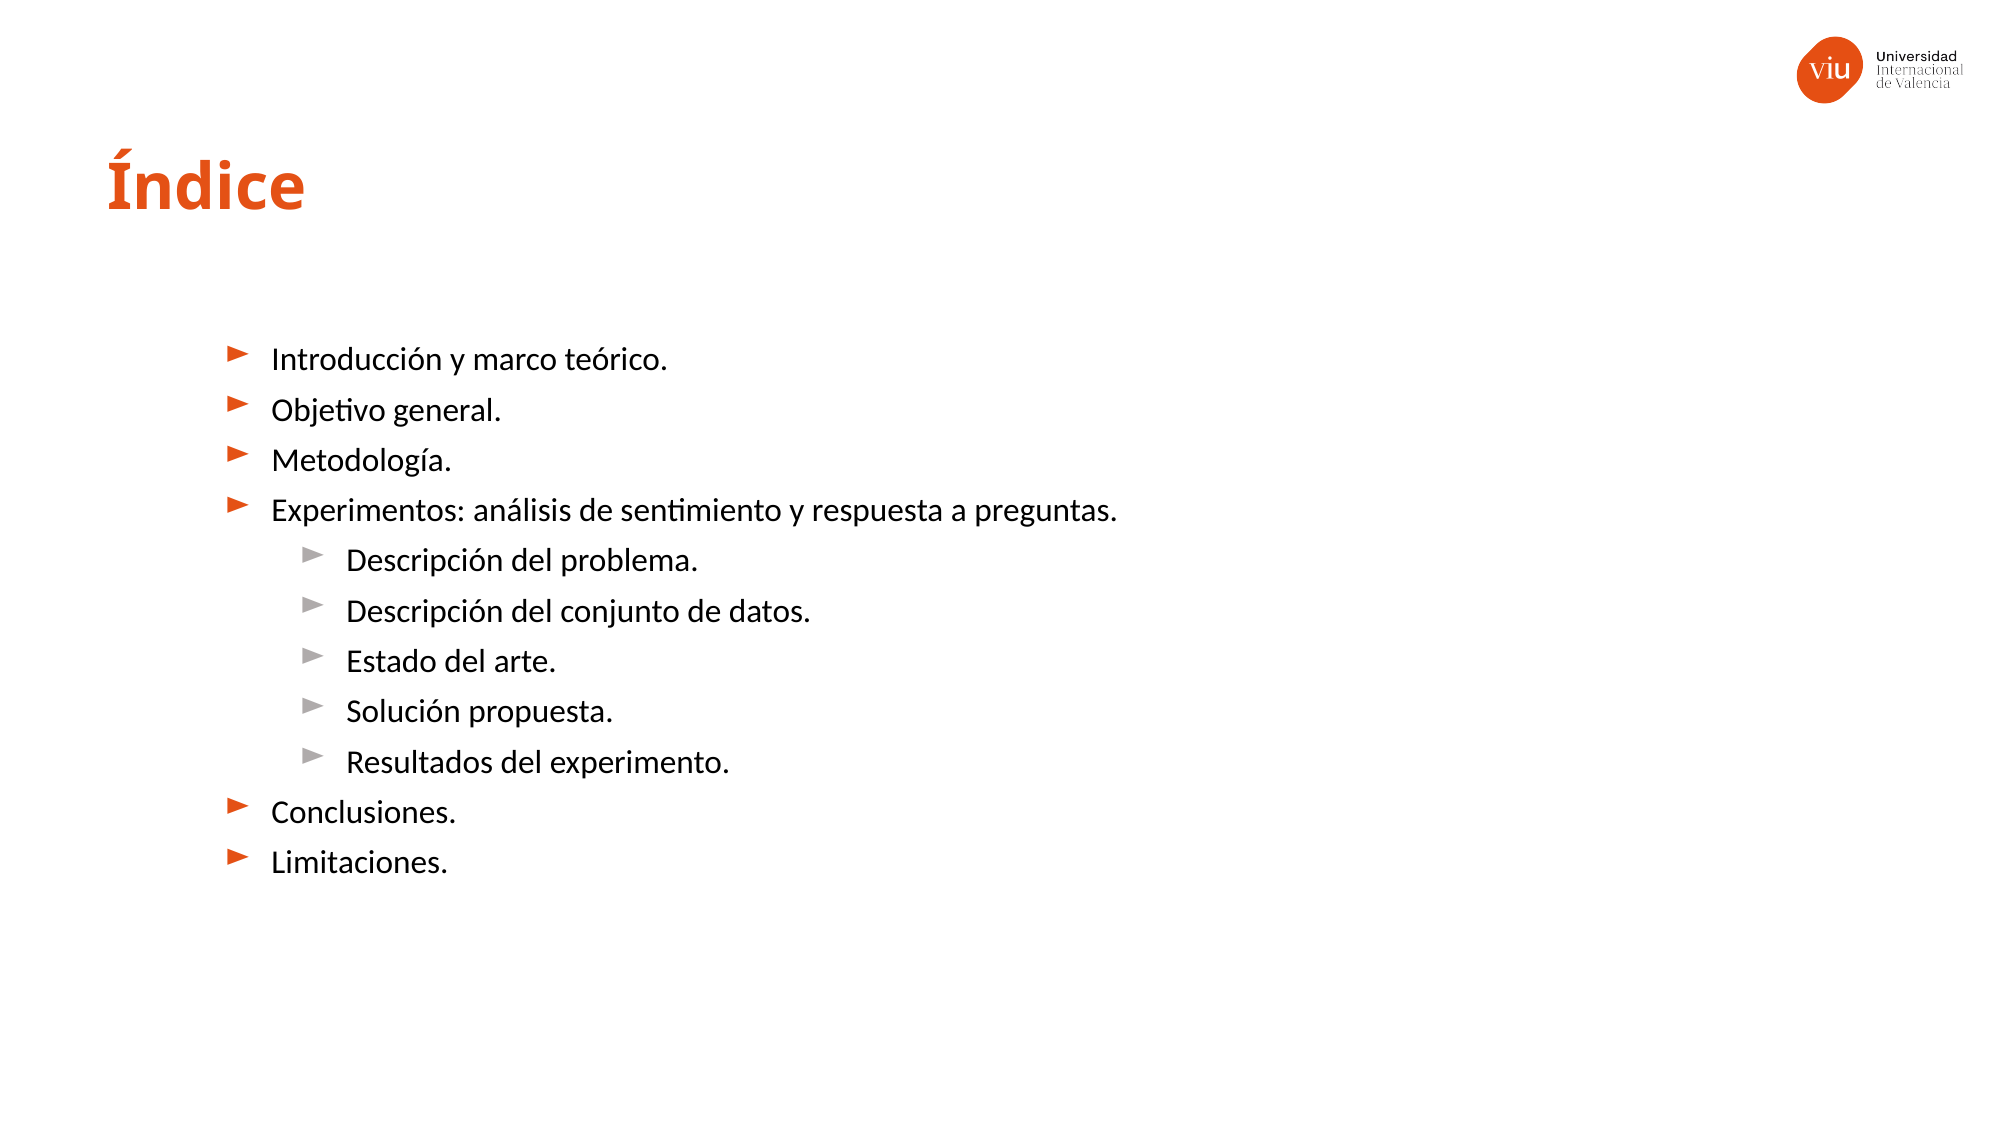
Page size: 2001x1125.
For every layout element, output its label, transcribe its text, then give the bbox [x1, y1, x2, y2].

list Introducción y marco teórico. Objetivo general. Metodología. Experimentos: análisis de sentimiento y respuesta a preguntas. Descripción del problema. Descripción del conjunto de datos. Estado del arte. Solución propuesta. Resultados del experimento. Conclusiones. Limitaciones. [97, 329, 1401, 904]
list Índice [92, 146, 768, 233]
picture [1781, 20, 1979, 120]
